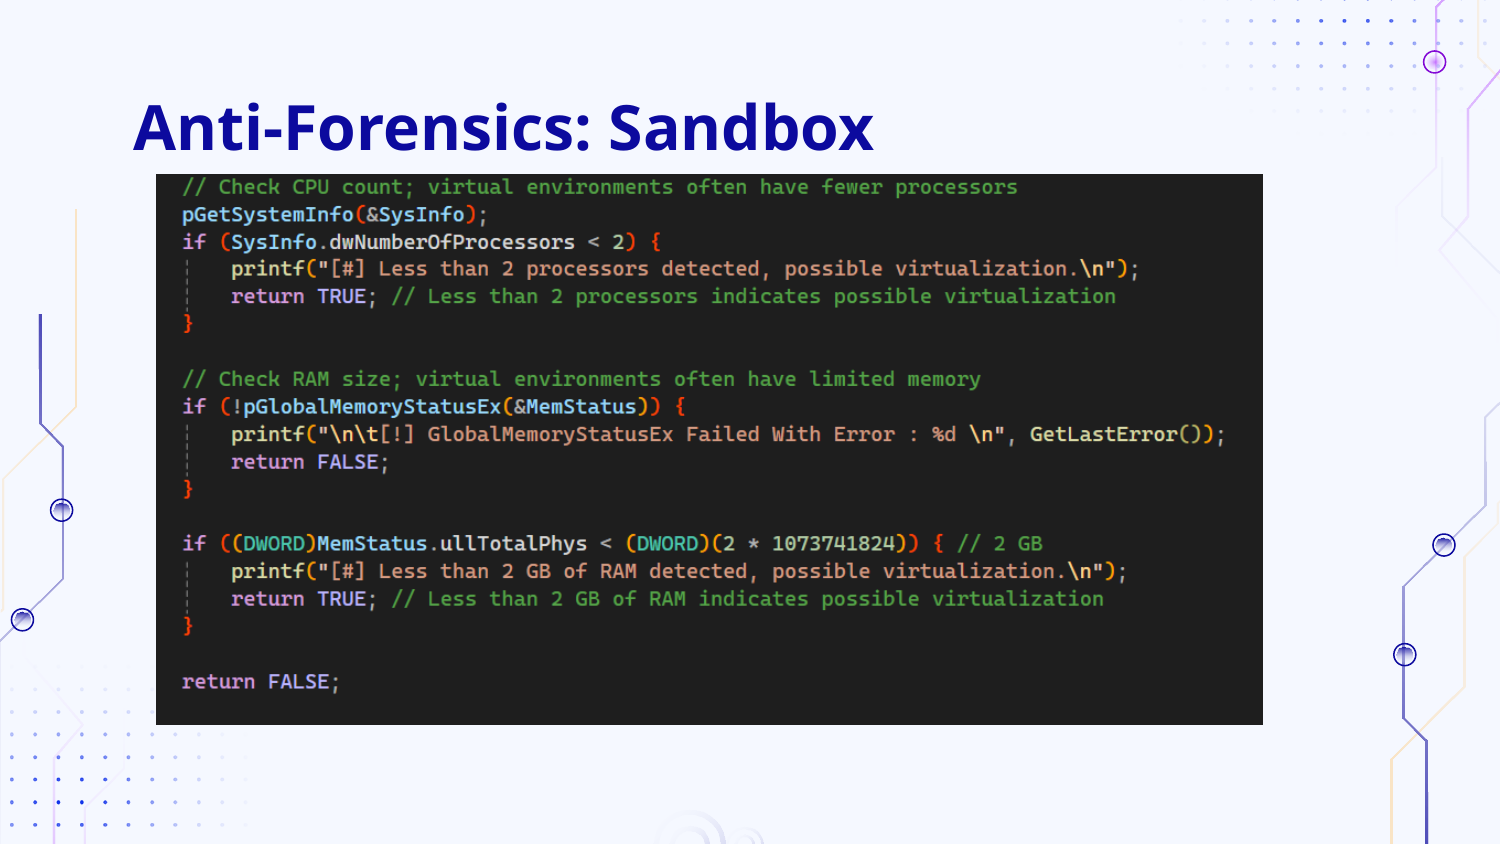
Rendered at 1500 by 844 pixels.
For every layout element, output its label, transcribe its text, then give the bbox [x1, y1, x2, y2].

picture [1, 174, 1264, 844]
picture [1161, 0, 1500, 136]
title Anti-Forensics: Sandbox [118, 72, 1382, 167]
